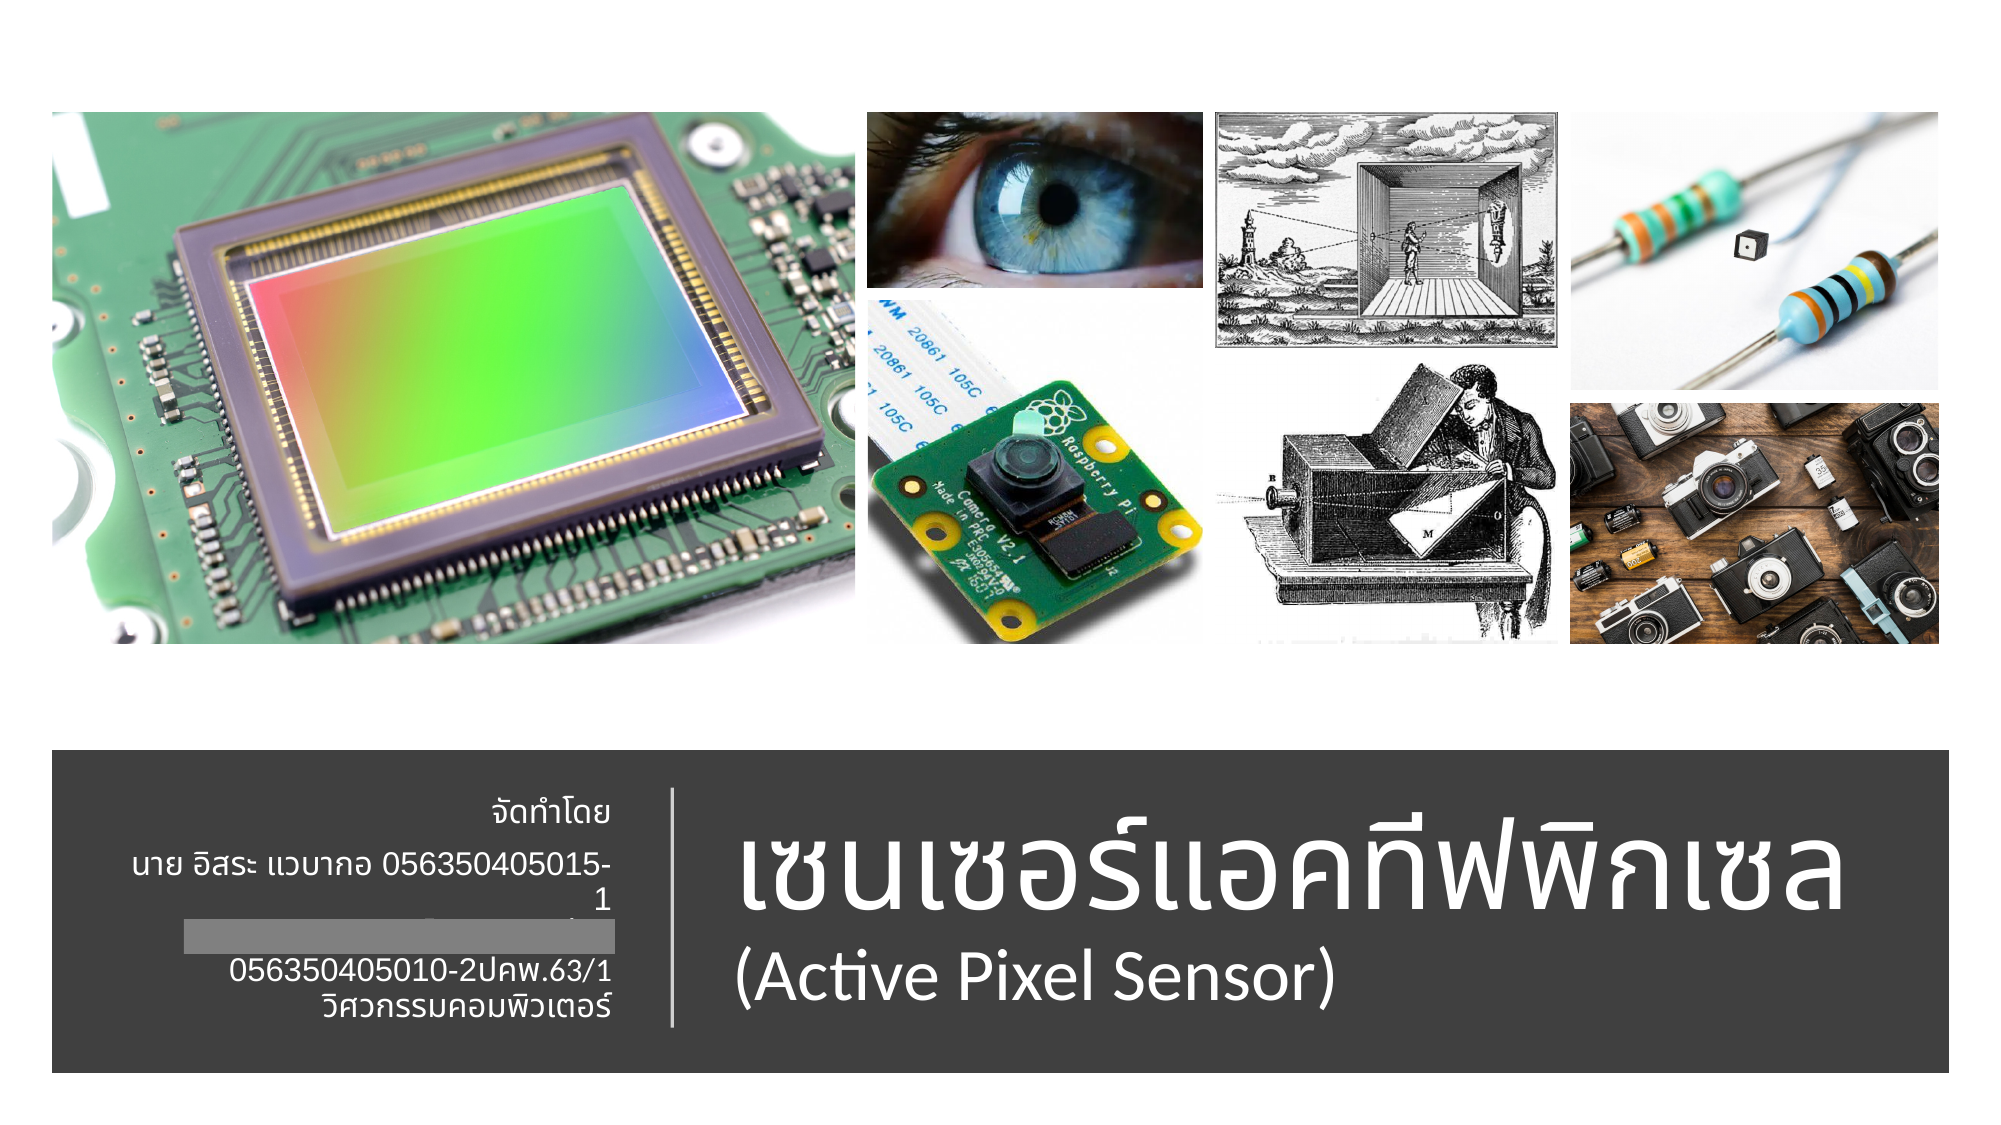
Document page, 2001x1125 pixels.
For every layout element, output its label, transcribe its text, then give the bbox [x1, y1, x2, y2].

subtitle จัดทําโดย นาย อิสระ แวบากอ 056350405015-1 นาย วิชาโชค พรหมช่วย 056350405010-2ปคพ.63/1 วิศวกรรมคอมพิวเตอร์ [103, 786, 627, 1034]
picture [867, 300, 1203, 644]
title เซนเซอร์แอคทีฟพิกเซล (Active Pixel Sensor) [716, 786, 1895, 1034]
picture [52, 112, 856, 644]
picture [1570, 403, 1939, 644]
picture [1570, 112, 1939, 390]
picture [1215, 360, 1558, 644]
picture [1215, 112, 1558, 348]
text_box [183, 918, 616, 955]
text_box [61, 759, 1939, 1064]
picture [867, 112, 1203, 288]
